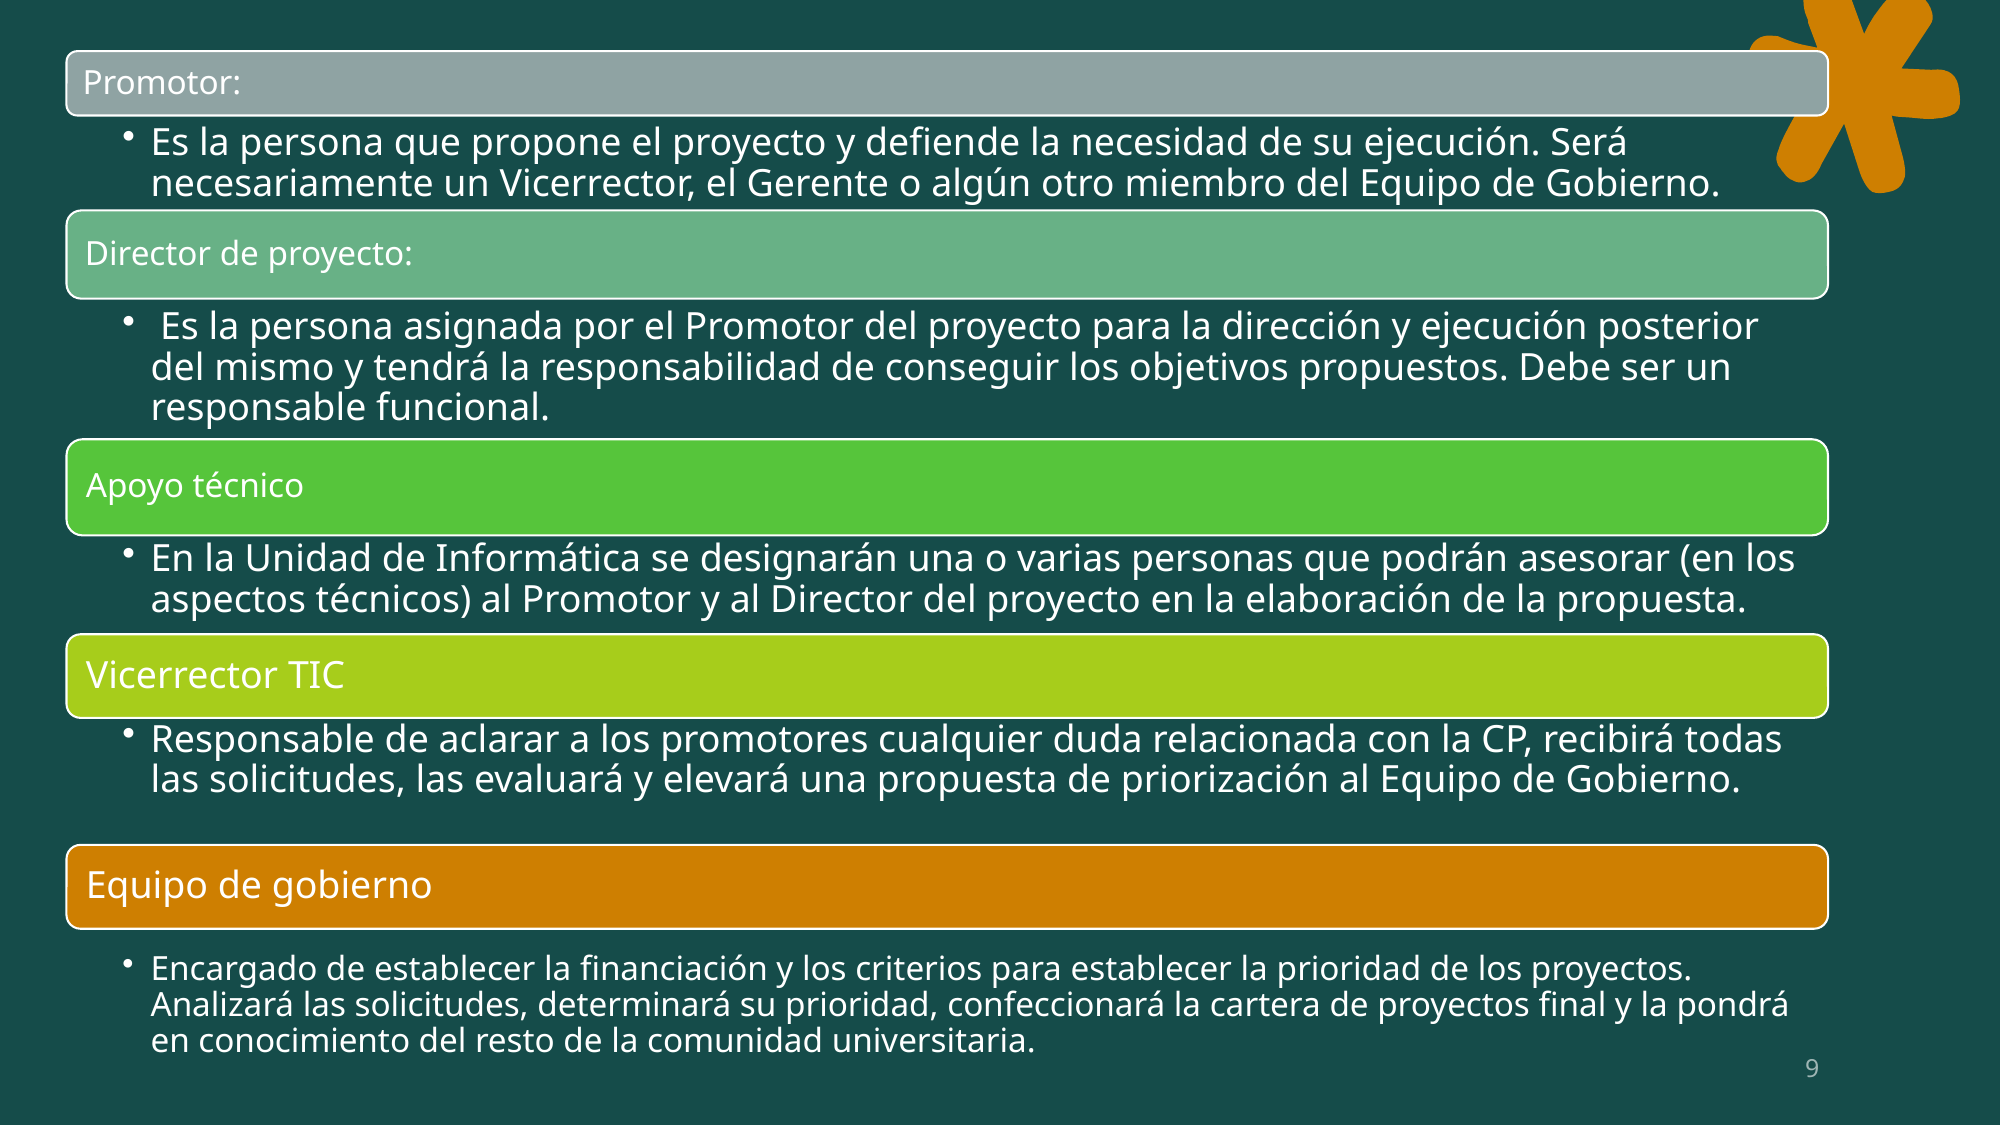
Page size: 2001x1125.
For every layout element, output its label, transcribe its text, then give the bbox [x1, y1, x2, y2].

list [66, 51, 1829, 1066]
slide_number 9 [1805, 1006, 2000, 1125]
